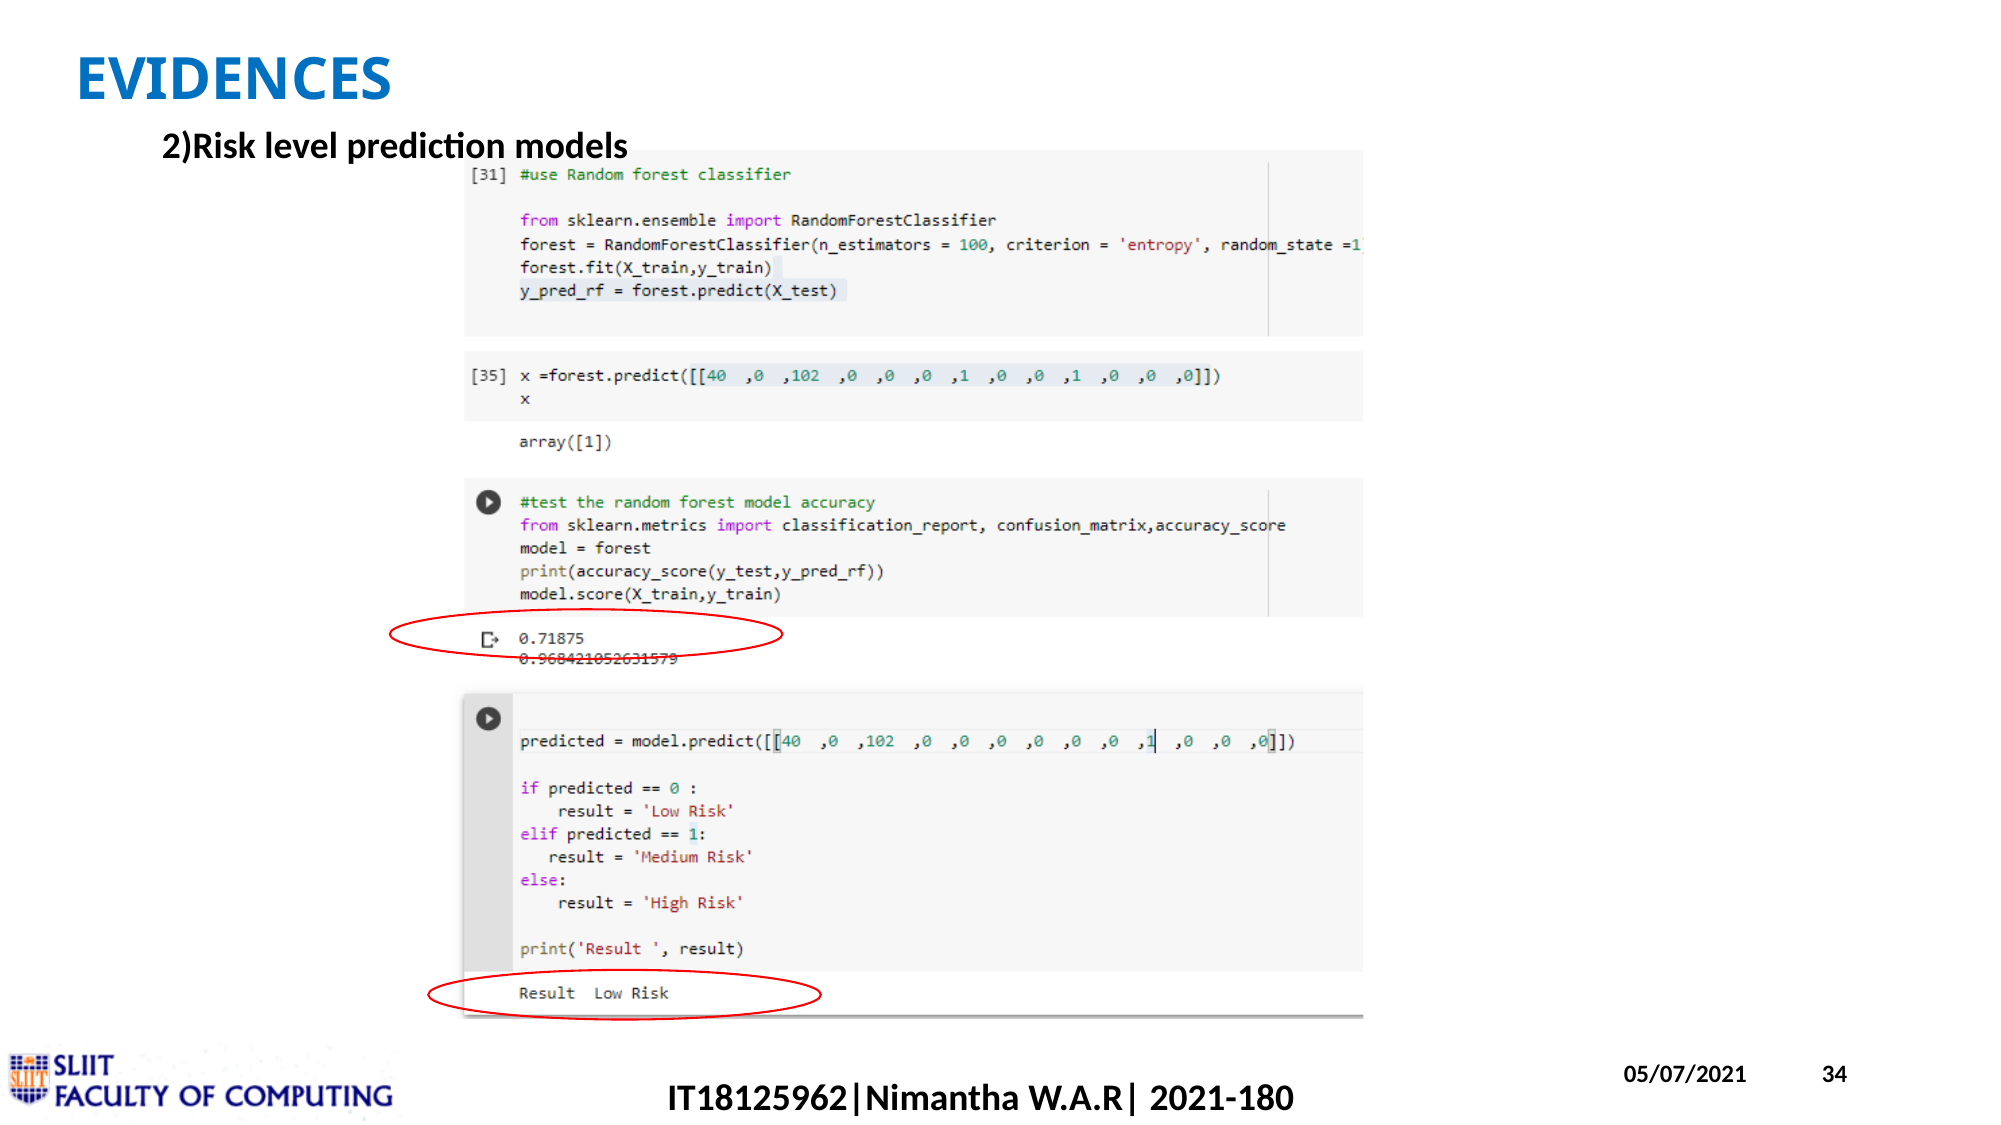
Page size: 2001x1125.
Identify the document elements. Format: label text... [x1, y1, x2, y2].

text_box [388, 615, 451, 654]
picture [451, 141, 1364, 1022]
text_box IT18125962|Nimantha W.A.R| 2021-180 [652, 1065, 1464, 1125]
text_box [427, 982, 451, 1008]
picture [0, 1039, 516, 1125]
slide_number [1412, 1042, 1863, 1103]
text_box 2)Risk level prediction models [146, 113, 1078, 174]
text_box EVIDENCES [60, 23, 1291, 140]
